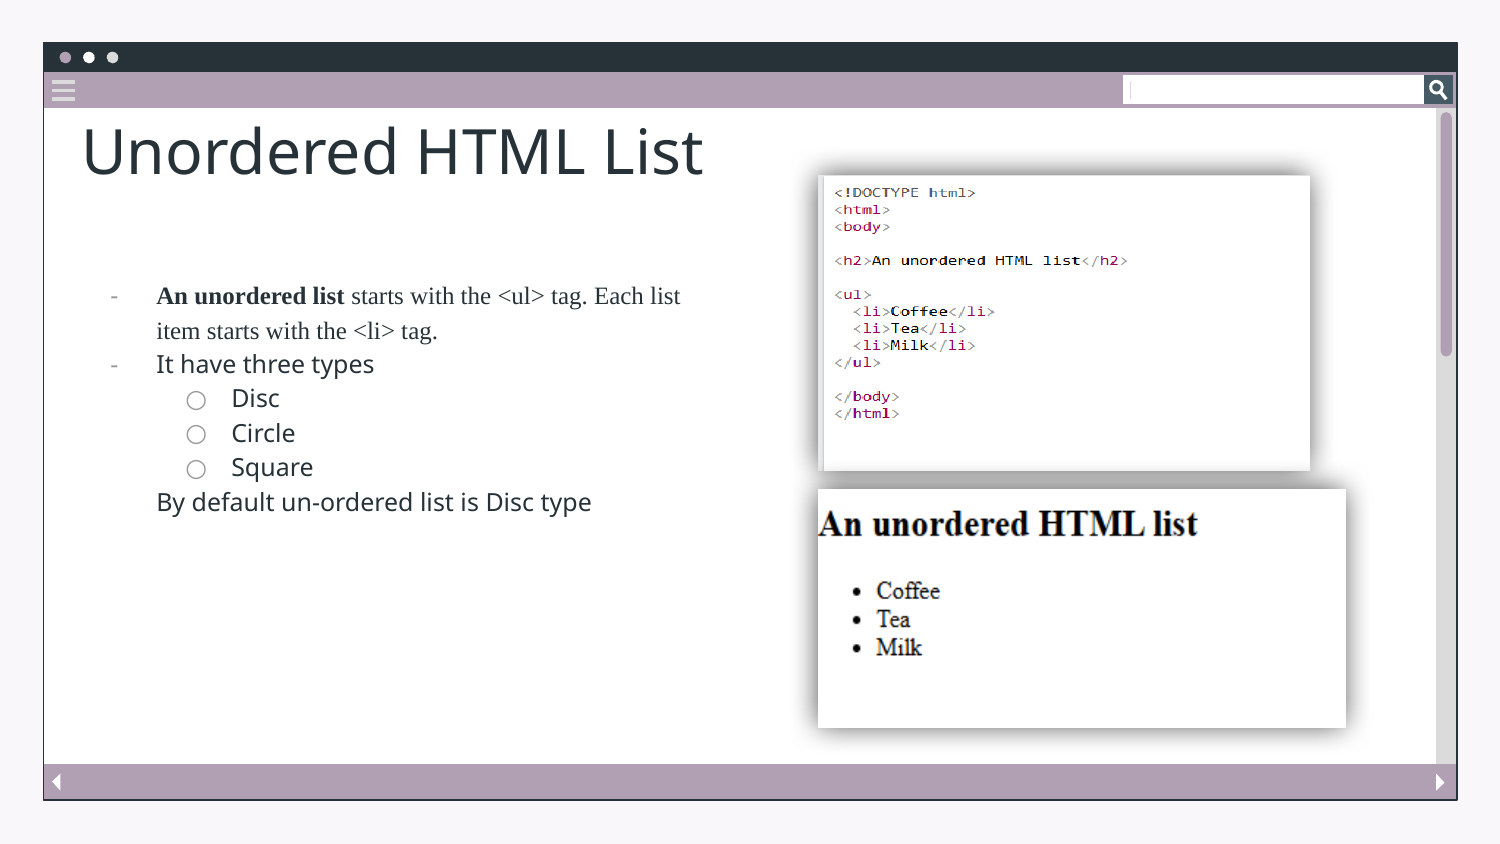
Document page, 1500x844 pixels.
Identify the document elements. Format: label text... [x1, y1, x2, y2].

title Unordered HTML List [66, 97, 1330, 192]
picture [818, 175, 1310, 471]
list An unordered list starts with the <ul> tag. Each list item starts with the <li> tag. It have three types Disc Circle Square By default un-ordered list is Disc type [66, 260, 731, 532]
picture [818, 489, 1346, 728]
